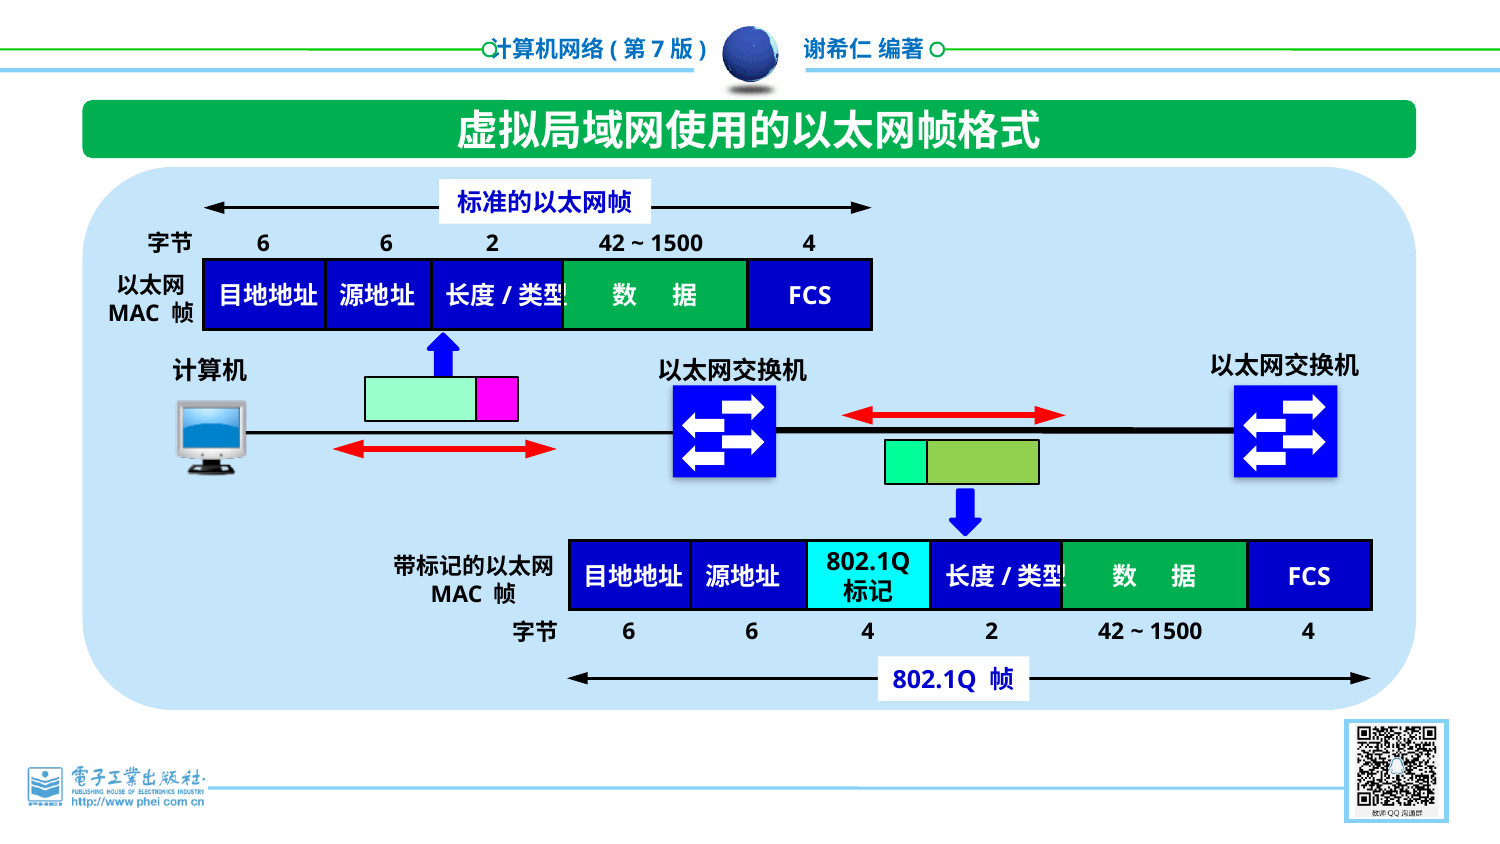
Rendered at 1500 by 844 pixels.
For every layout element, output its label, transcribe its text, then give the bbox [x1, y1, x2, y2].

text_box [92, 178, 872, 335]
text_box [948, 493, 982, 537]
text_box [151, 342, 1380, 485]
picture [23, 764, 208, 809]
picture [720, 24, 780, 96]
text_box [80, 164, 1419, 713]
text_box [1057, 100, 1417, 159]
text_box 虚拟局域网使用的以太网帧格式 [441, 96, 1057, 161]
text_box [82, 99, 441, 159]
picture [1355, 724, 1438, 817]
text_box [376, 540, 1372, 702]
